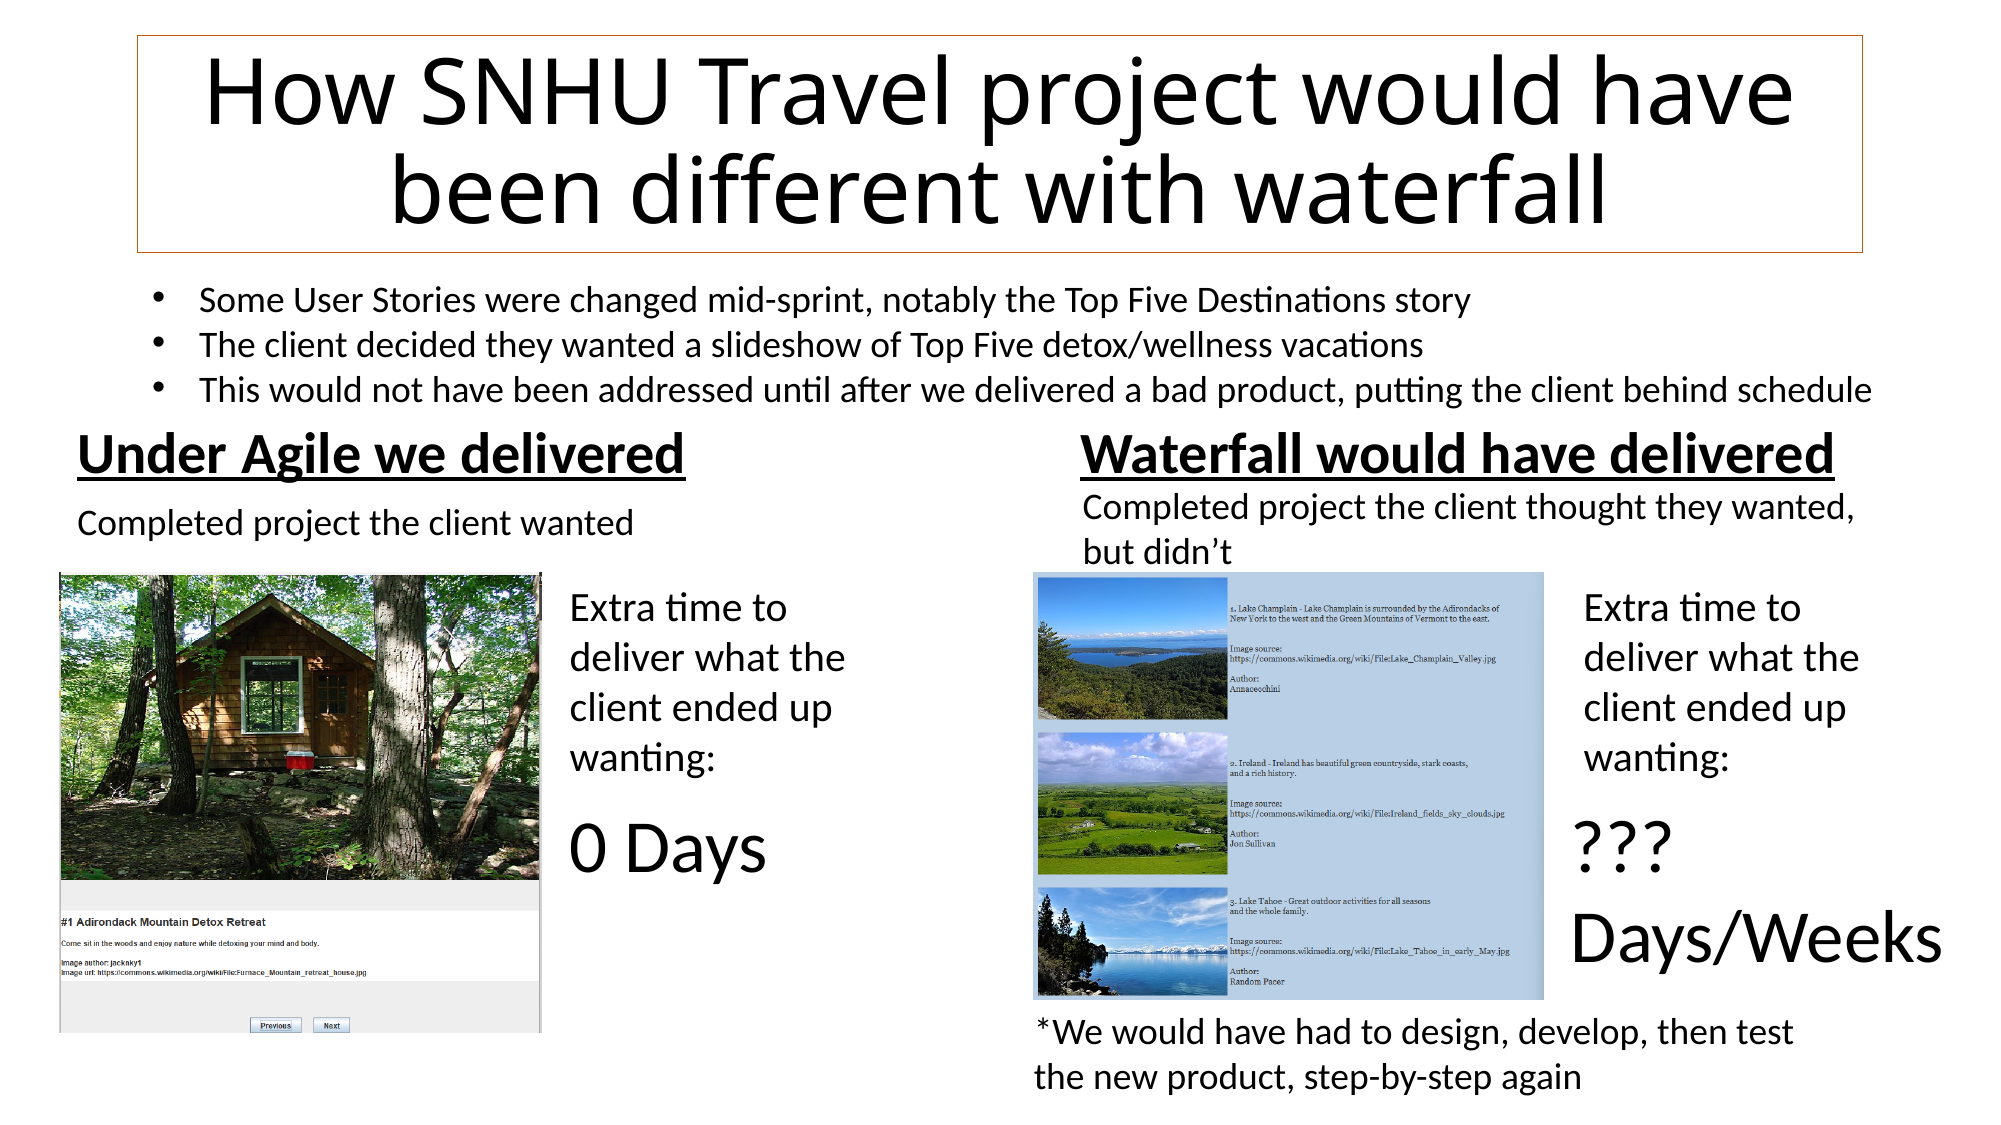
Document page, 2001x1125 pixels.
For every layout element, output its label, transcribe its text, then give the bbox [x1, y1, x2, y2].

text_box Extra time to deliver what the client ended up wanting: [554, 572, 907, 788]
title How SNHU Travel project would have been different with waterfall [137, 35, 1863, 253]
text_box 0 Days [554, 790, 814, 895]
text_box *We would have had to design, develop, then test the new product, step-by-step again [1018, 999, 1829, 1105]
text_box Some User Stories were changed mid-sprint, notably the Top Five Destinations story The client decided they wanted a slideshow of Top Five detox/wellness vacations This would not have been addressed until after we delivered a bad product, putting the client behind schedule [137, 267, 1901, 417]
text_box Waterfall would have delivered [1065, 407, 1862, 493]
picture [1033, 572, 1544, 1000]
picture [59, 572, 542, 1033]
text_box ??? Days/Weeks [1555, 790, 1964, 985]
text_box Under Agile we delivered [62, 407, 713, 490]
text_box Completed project the client wanted [62, 490, 713, 551]
text_box Extra time to deliver what the client ended up wanting: [1568, 572, 1914, 788]
text_box Completed project the client thought they wanted, but didn’t [1068, 474, 1878, 580]
